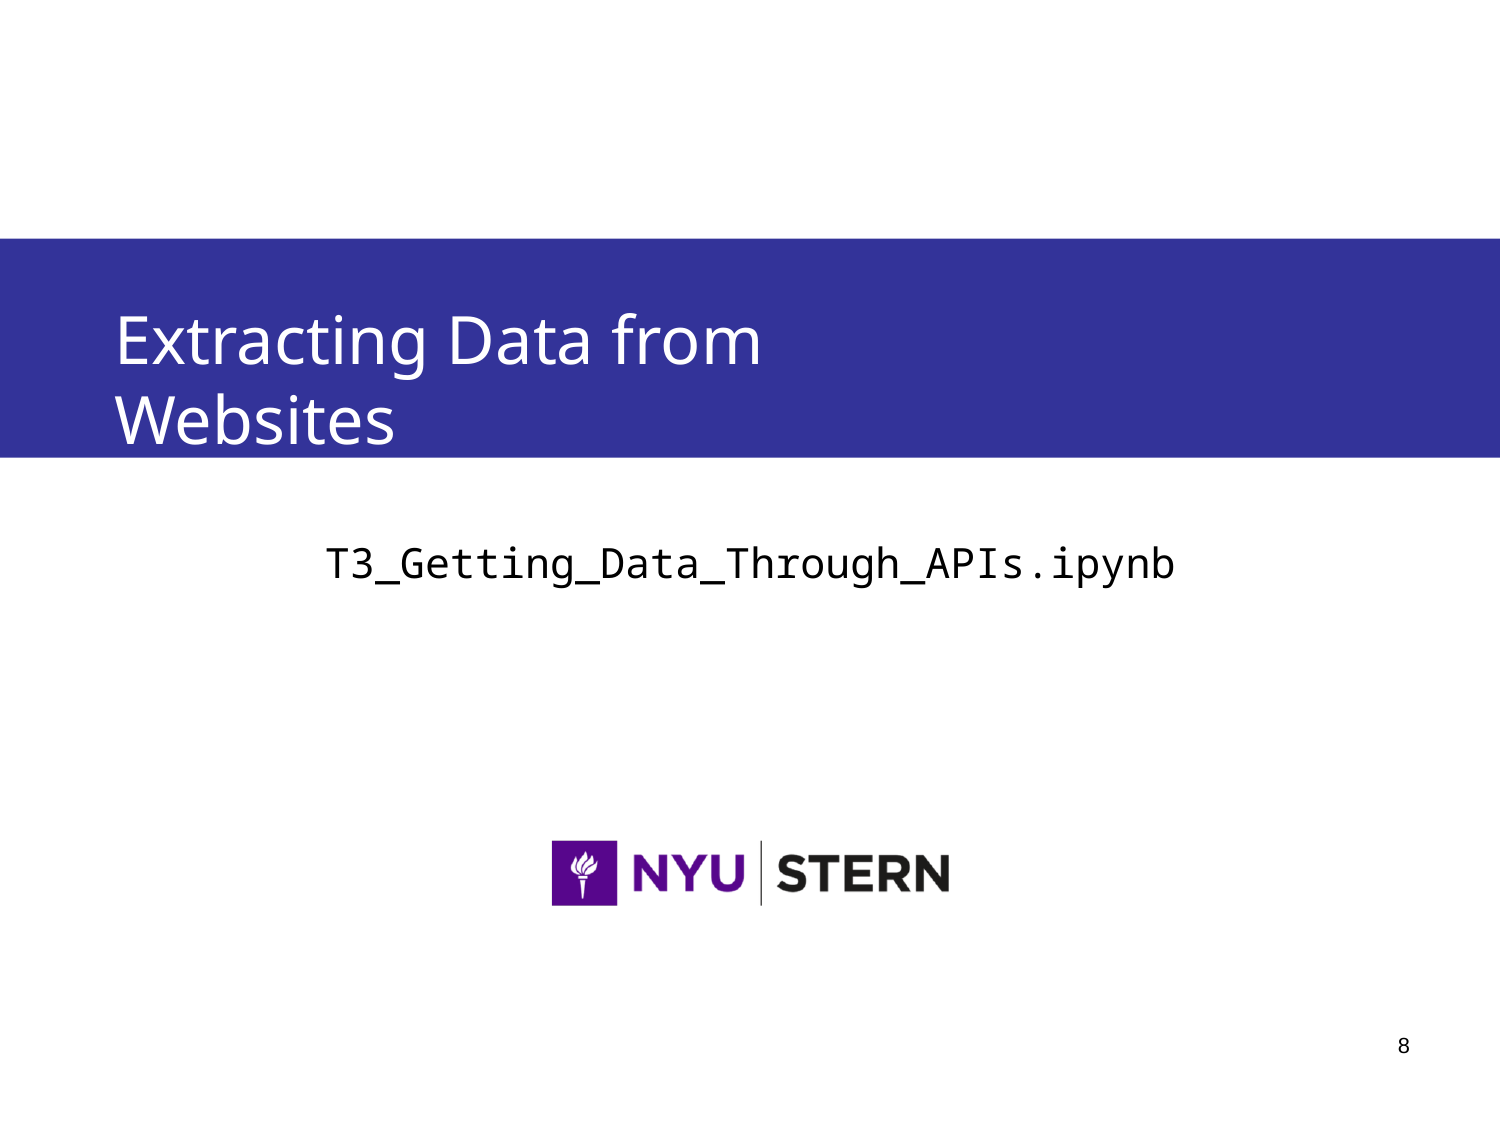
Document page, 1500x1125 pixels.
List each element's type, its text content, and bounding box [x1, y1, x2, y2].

text_box T3_Getting_Data_Through_APIs.ipynb [310, 529, 1190, 595]
picture [526, 747, 974, 999]
list Extracting Data from Websites [99, 290, 1062, 441]
slide_number 8 [1074, 1024, 1426, 1103]
